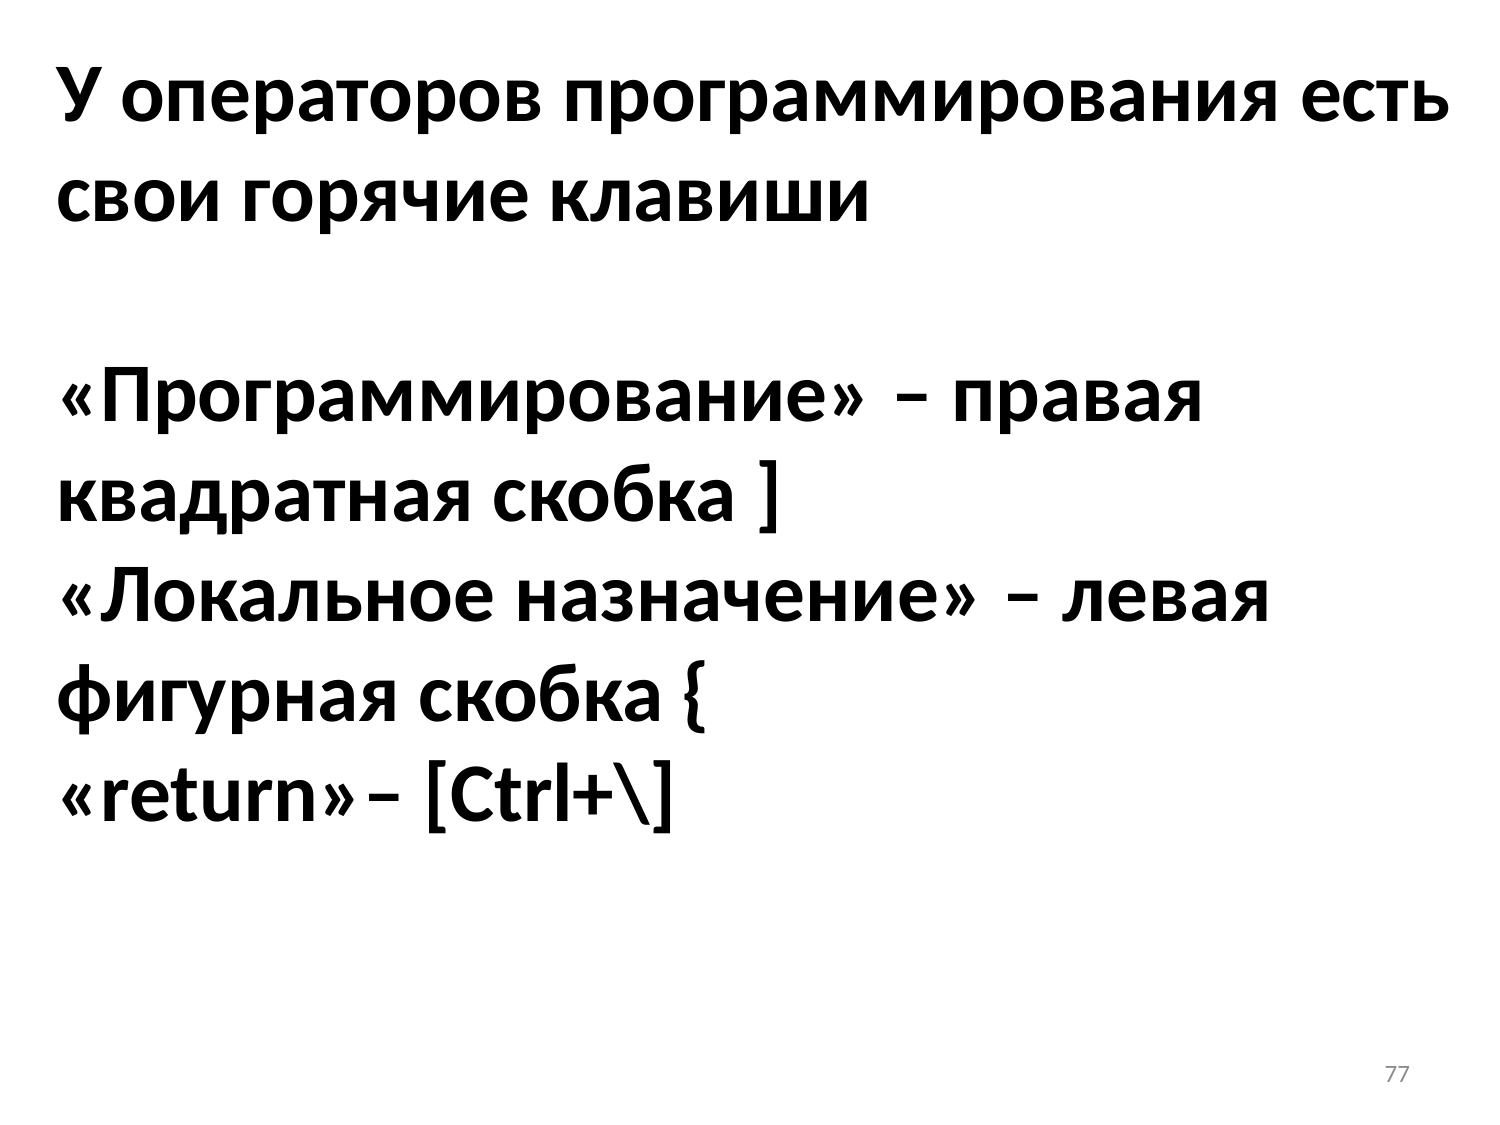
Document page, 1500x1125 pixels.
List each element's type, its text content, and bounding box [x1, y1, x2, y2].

slide_number 77 [1074, 1042, 1425, 1103]
text_box У операторов программирования есть свои горячие клавиши «Программирование» – правая квадратная скобка ] «Локальное назначение» – левая фигурная скобка { «return»– [Ctrl+\] [41, 30, 1483, 846]
